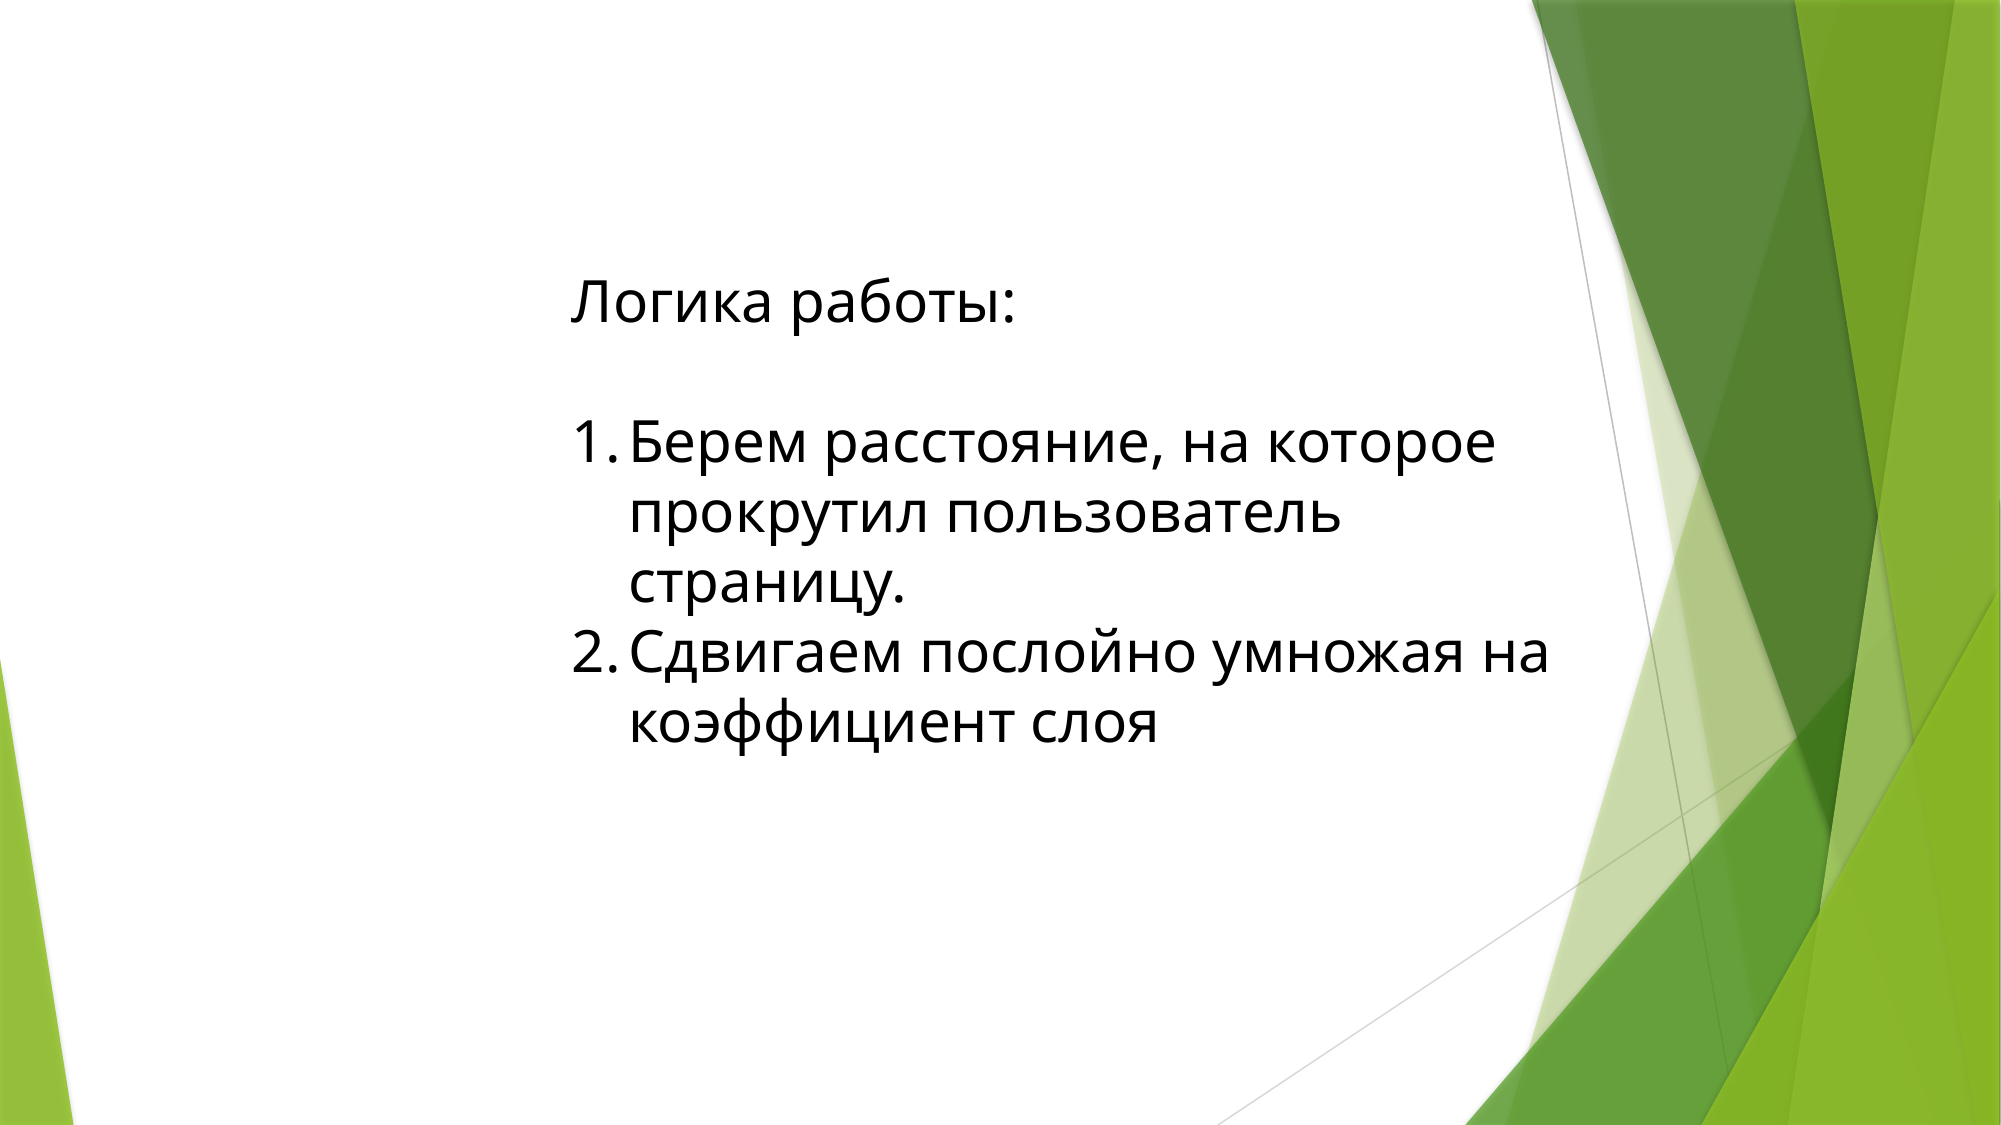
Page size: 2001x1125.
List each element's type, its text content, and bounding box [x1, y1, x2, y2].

text_box Логика работы: Берем расстояние, на которое прокрутил пользователь страницу. Сдвигаем послойно умножая на коэффициент слоя [557, 257, 1574, 762]
